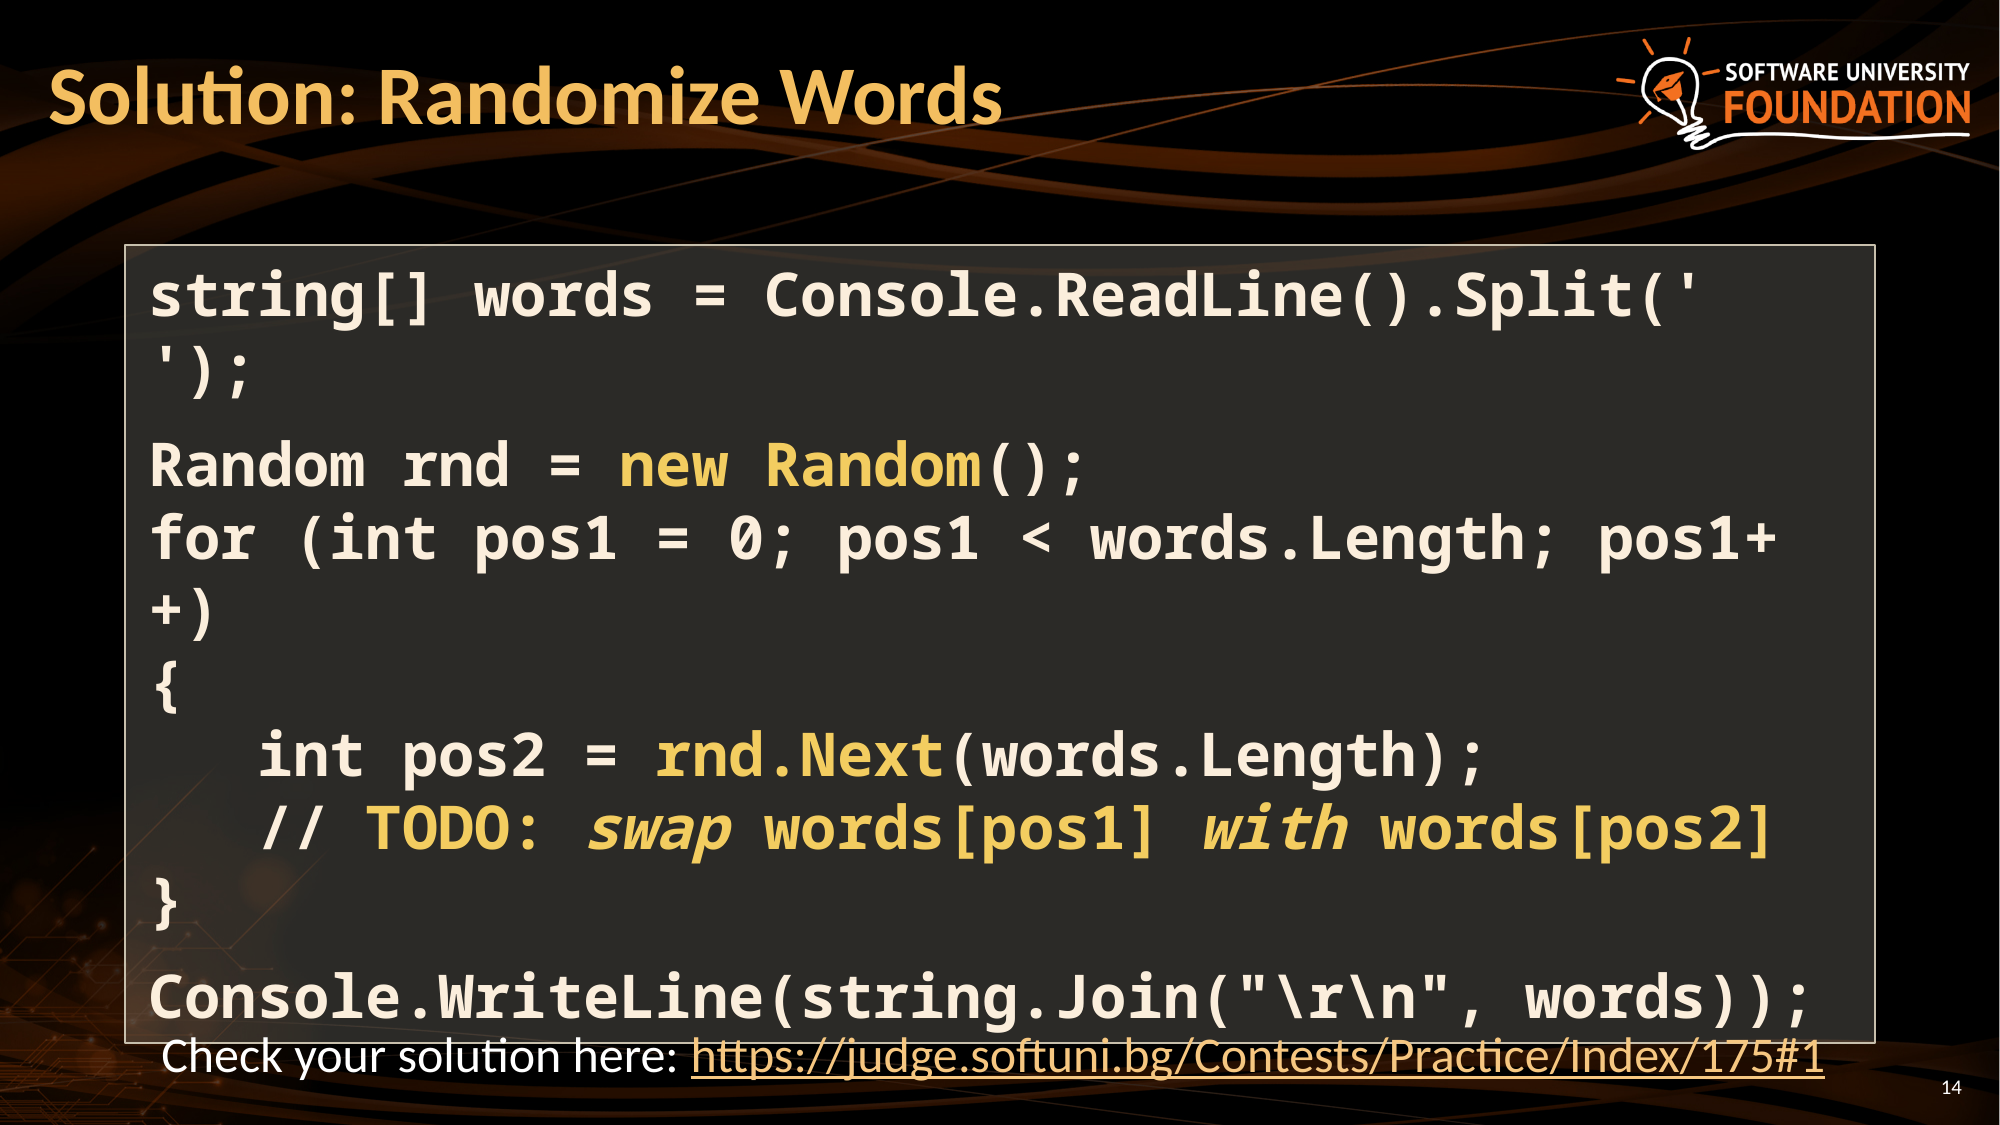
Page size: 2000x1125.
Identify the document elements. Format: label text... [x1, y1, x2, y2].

text_box string[] words = Console.ReadLine().Split(' '); Random rnd = new Random(); for (int pos1 = 0; pos1 < words.Length; pos1++) { int pos2 = rnd.Next(words.Length); // TODO: swap words[pos1] with words[pos2] } Console.WriteLine(string.Join("\r\n", words)); [124, 244, 1875, 1043]
slide_number 14 [1897, 1070, 1968, 1103]
text_box Check your solution here: https://judge.softuni.bg/Contests/Practice/Index/175#1 [124, 1015, 1863, 1091]
title Solution: Randomize Words [30, 6, 1602, 189]
picture [0, 0, 2000, 1125]
